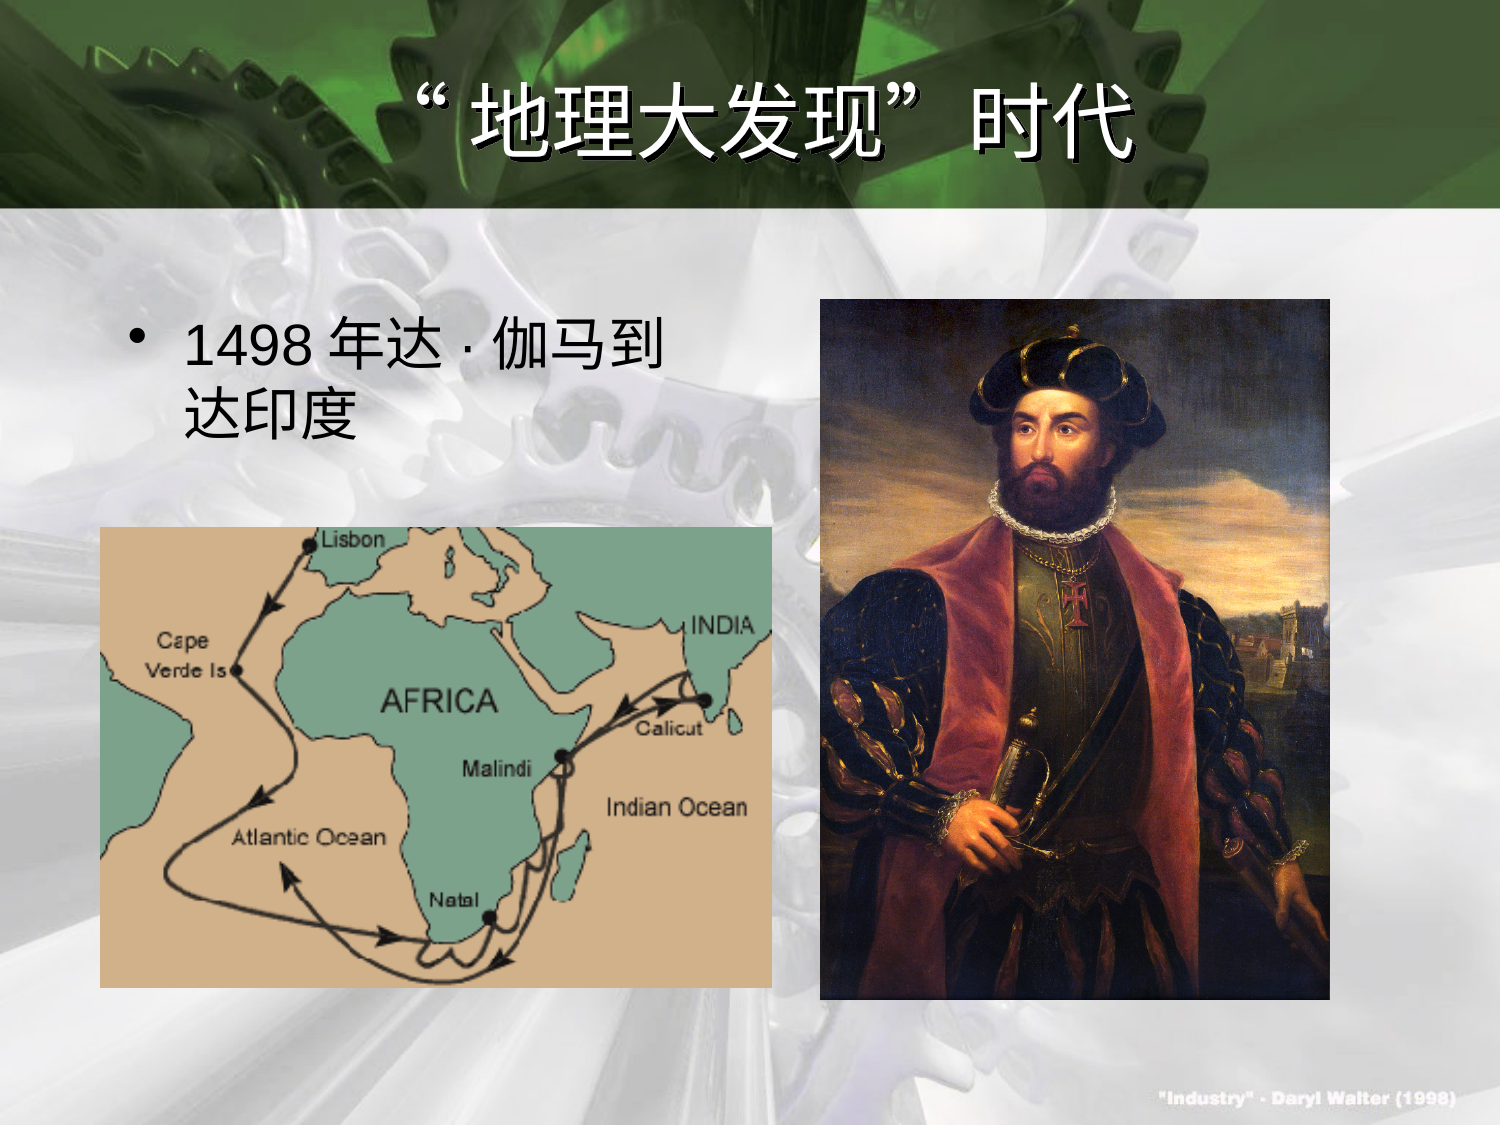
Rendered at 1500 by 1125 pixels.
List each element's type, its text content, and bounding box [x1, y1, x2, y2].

title “地理大发现”时代 [112, 24, 1388, 213]
list 1498年达·伽马到达印度 [112, 299, 738, 525]
picture [0, 0, 1500, 1125]
list 1498年达·伽马到达印度 [112, 996, 738, 1001]
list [820, 299, 1330, 1001]
